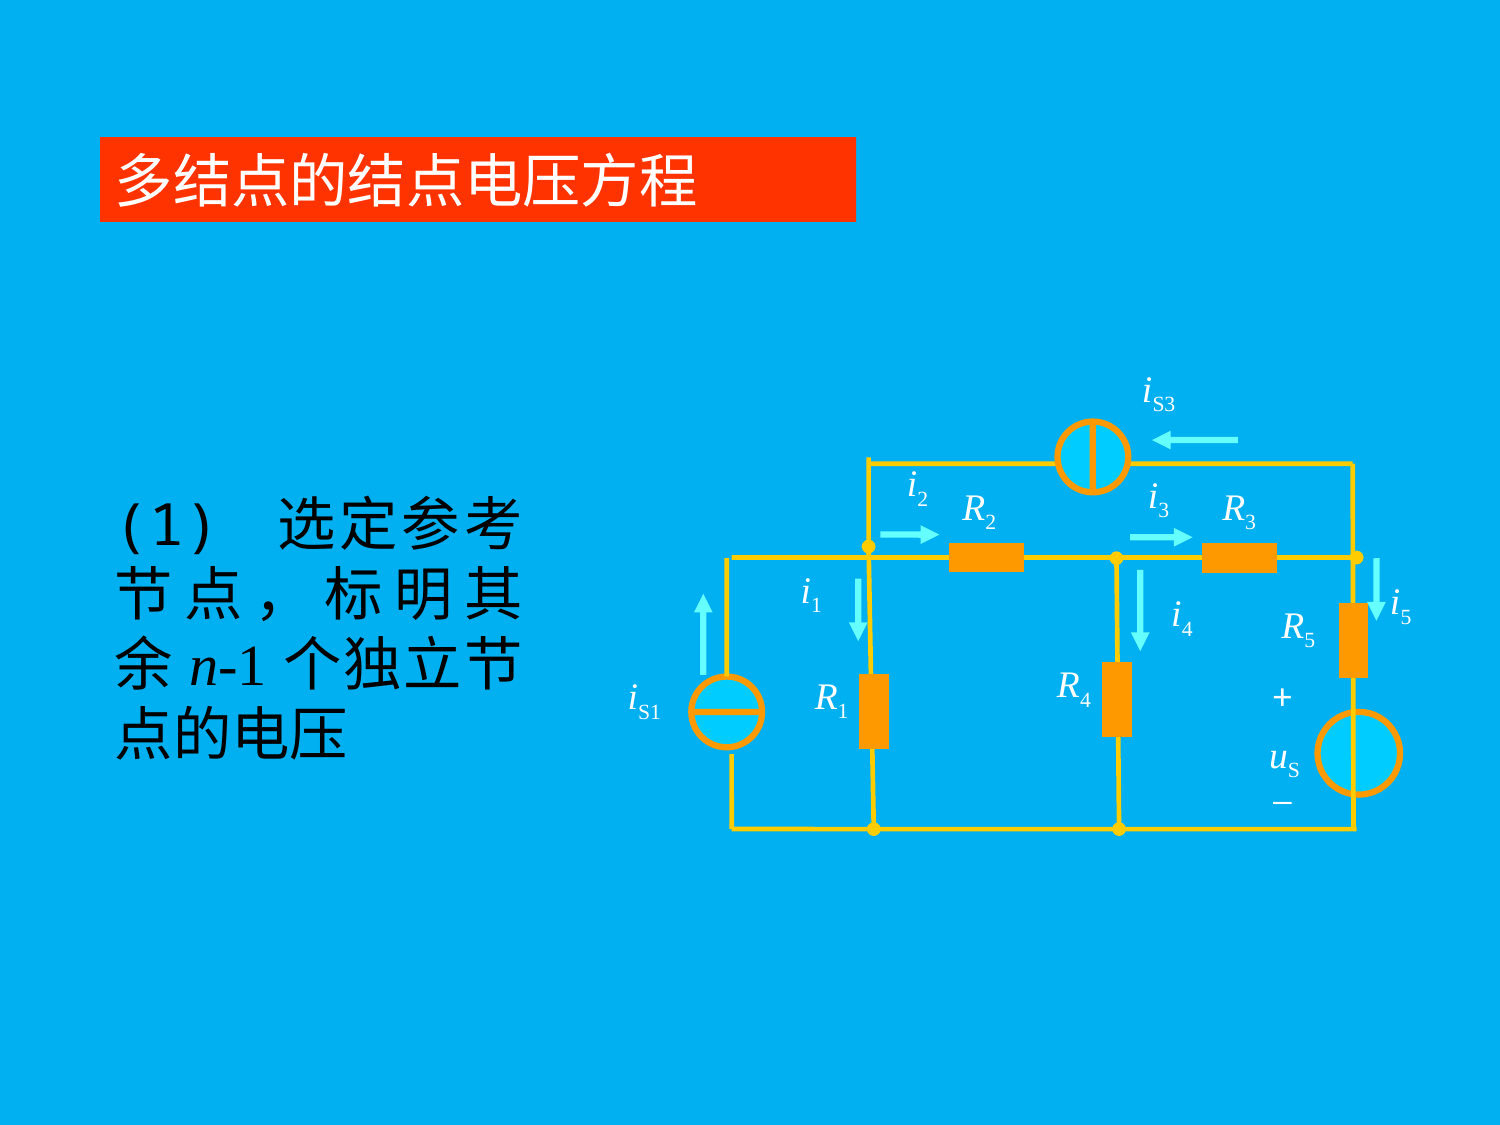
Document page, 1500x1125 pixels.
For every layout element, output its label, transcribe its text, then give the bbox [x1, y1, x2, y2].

text_box 多结点的结点电压方程 [100, 137, 857, 222]
text_box (1) 选定参考节点，标明其余n-1个独立节点的电压 [100, 479, 538, 775]
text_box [612, 357, 1432, 831]
